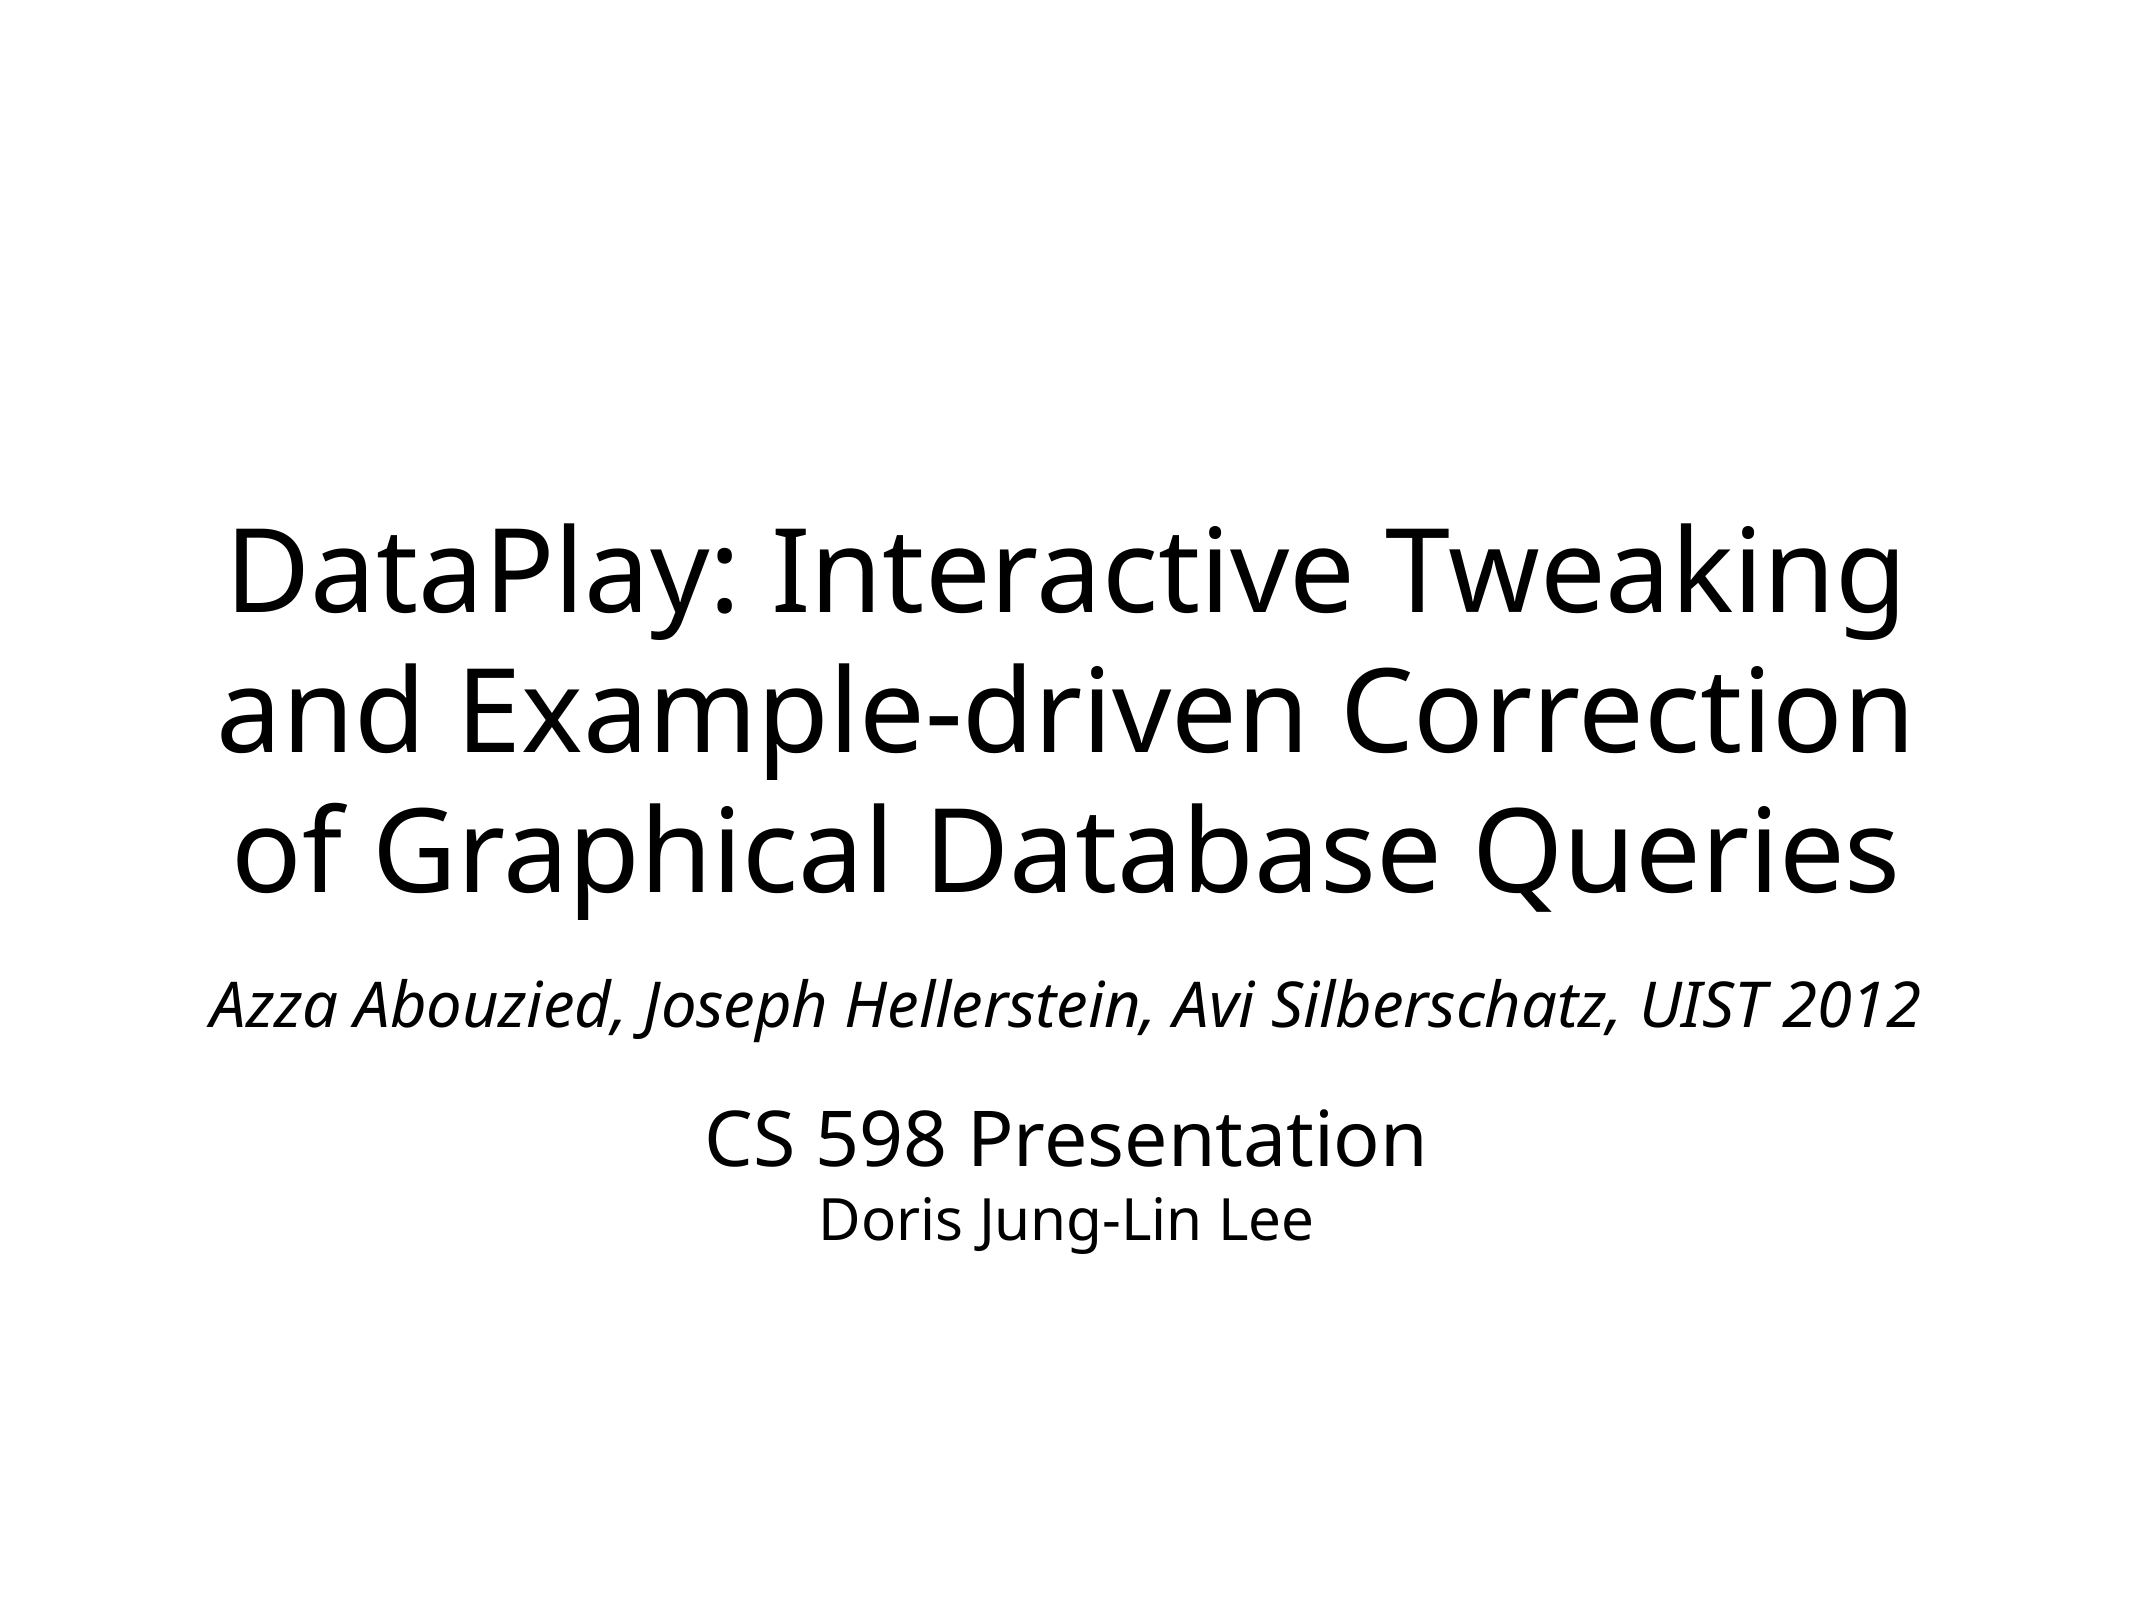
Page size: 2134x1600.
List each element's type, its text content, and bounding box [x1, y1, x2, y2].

title DataPlay: Interactive Tweaking and Example-driven Correction of Graphical Database Queries [207, 382, 1926, 925]
text_box Azza Abouzied, Joseph Hellerstein, Avi Silberschatz, UIST 2012 [64, 956, 2070, 1049]
subtitle CS 598 Presentation Doris Jung-Lin Lee [207, 1080, 1926, 1267]
